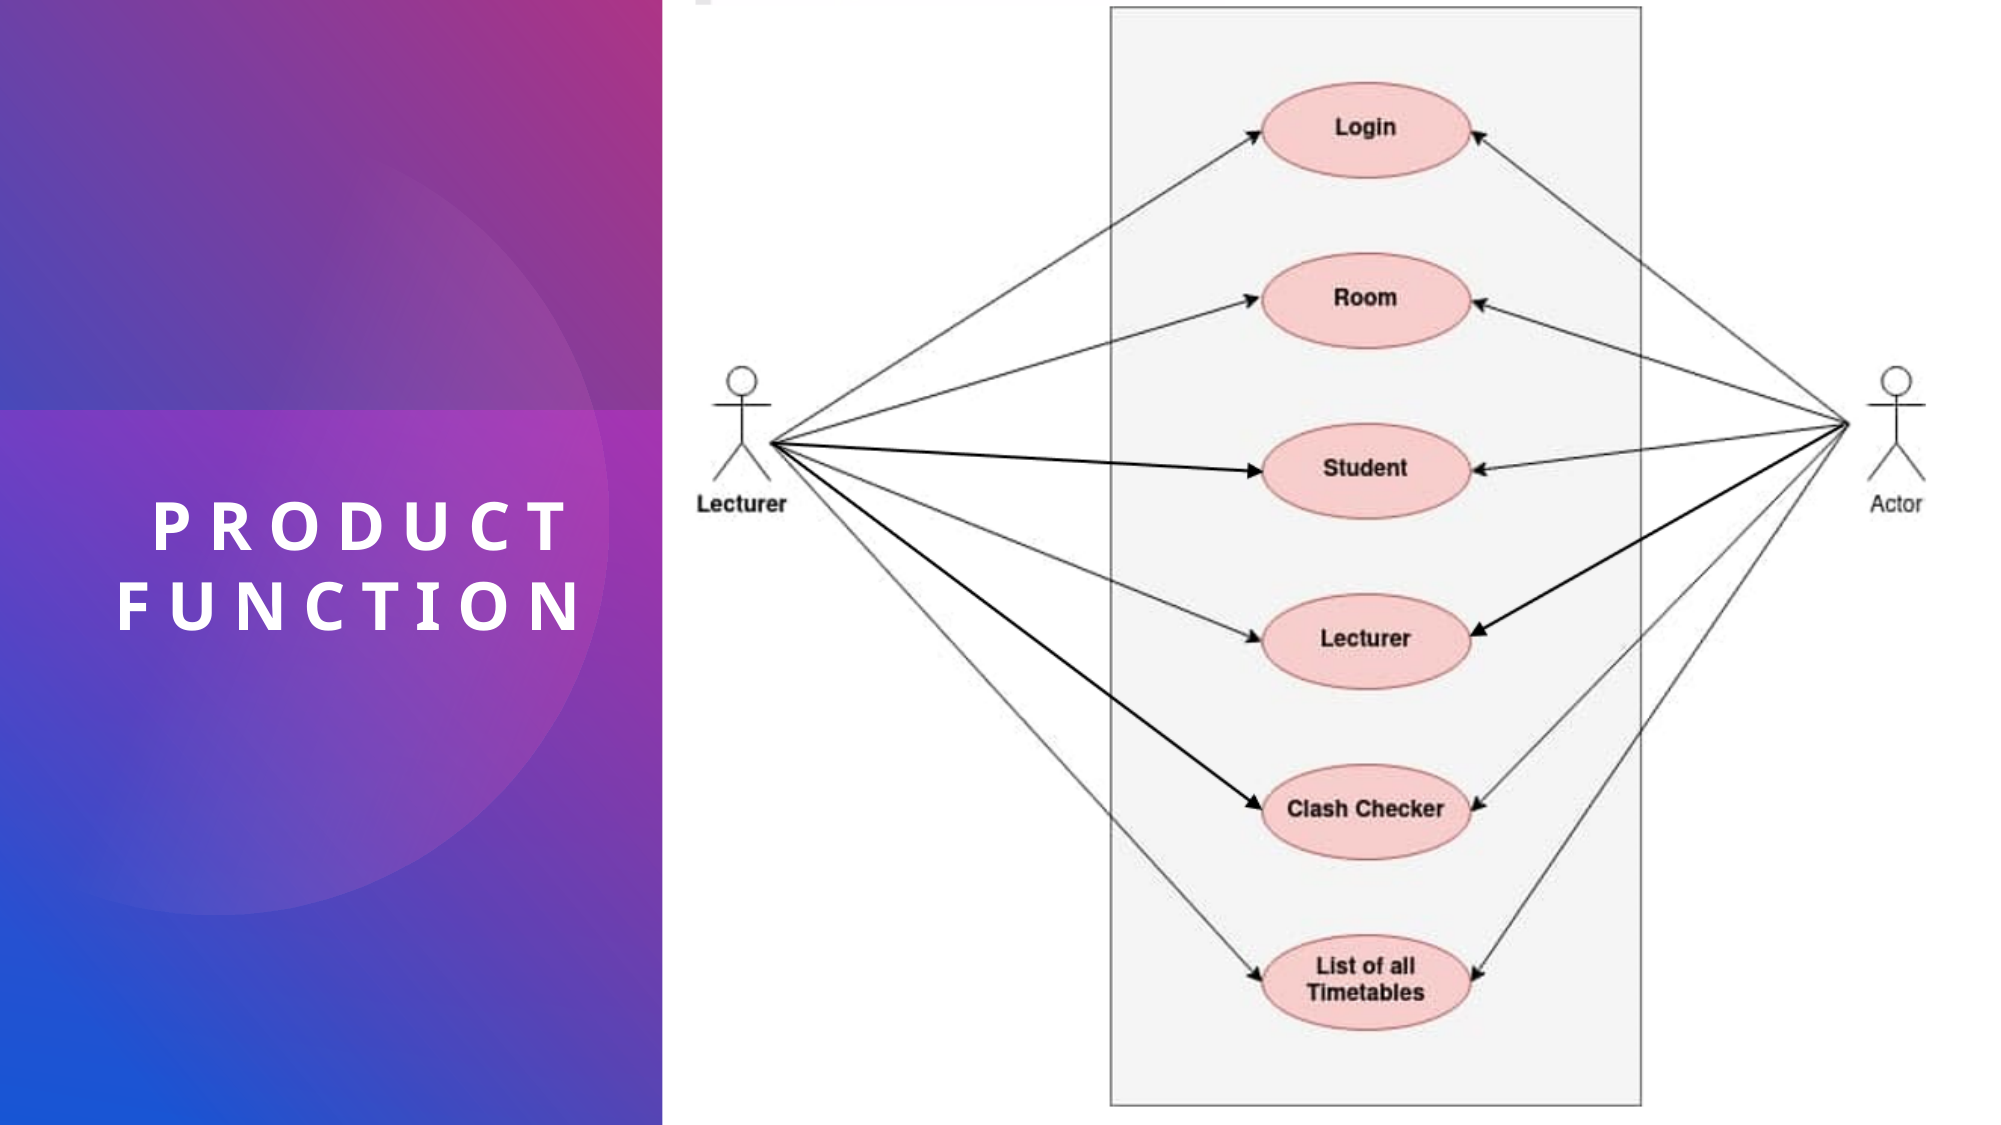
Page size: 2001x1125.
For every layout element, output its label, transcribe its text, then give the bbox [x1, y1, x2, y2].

text_box [0, 409, 662, 1125]
text_box [0, 0, 662, 409]
text_box [0, 124, 610, 892]
title Product Function [76, 484, 581, 1064]
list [662, 0, 2000, 1125]
